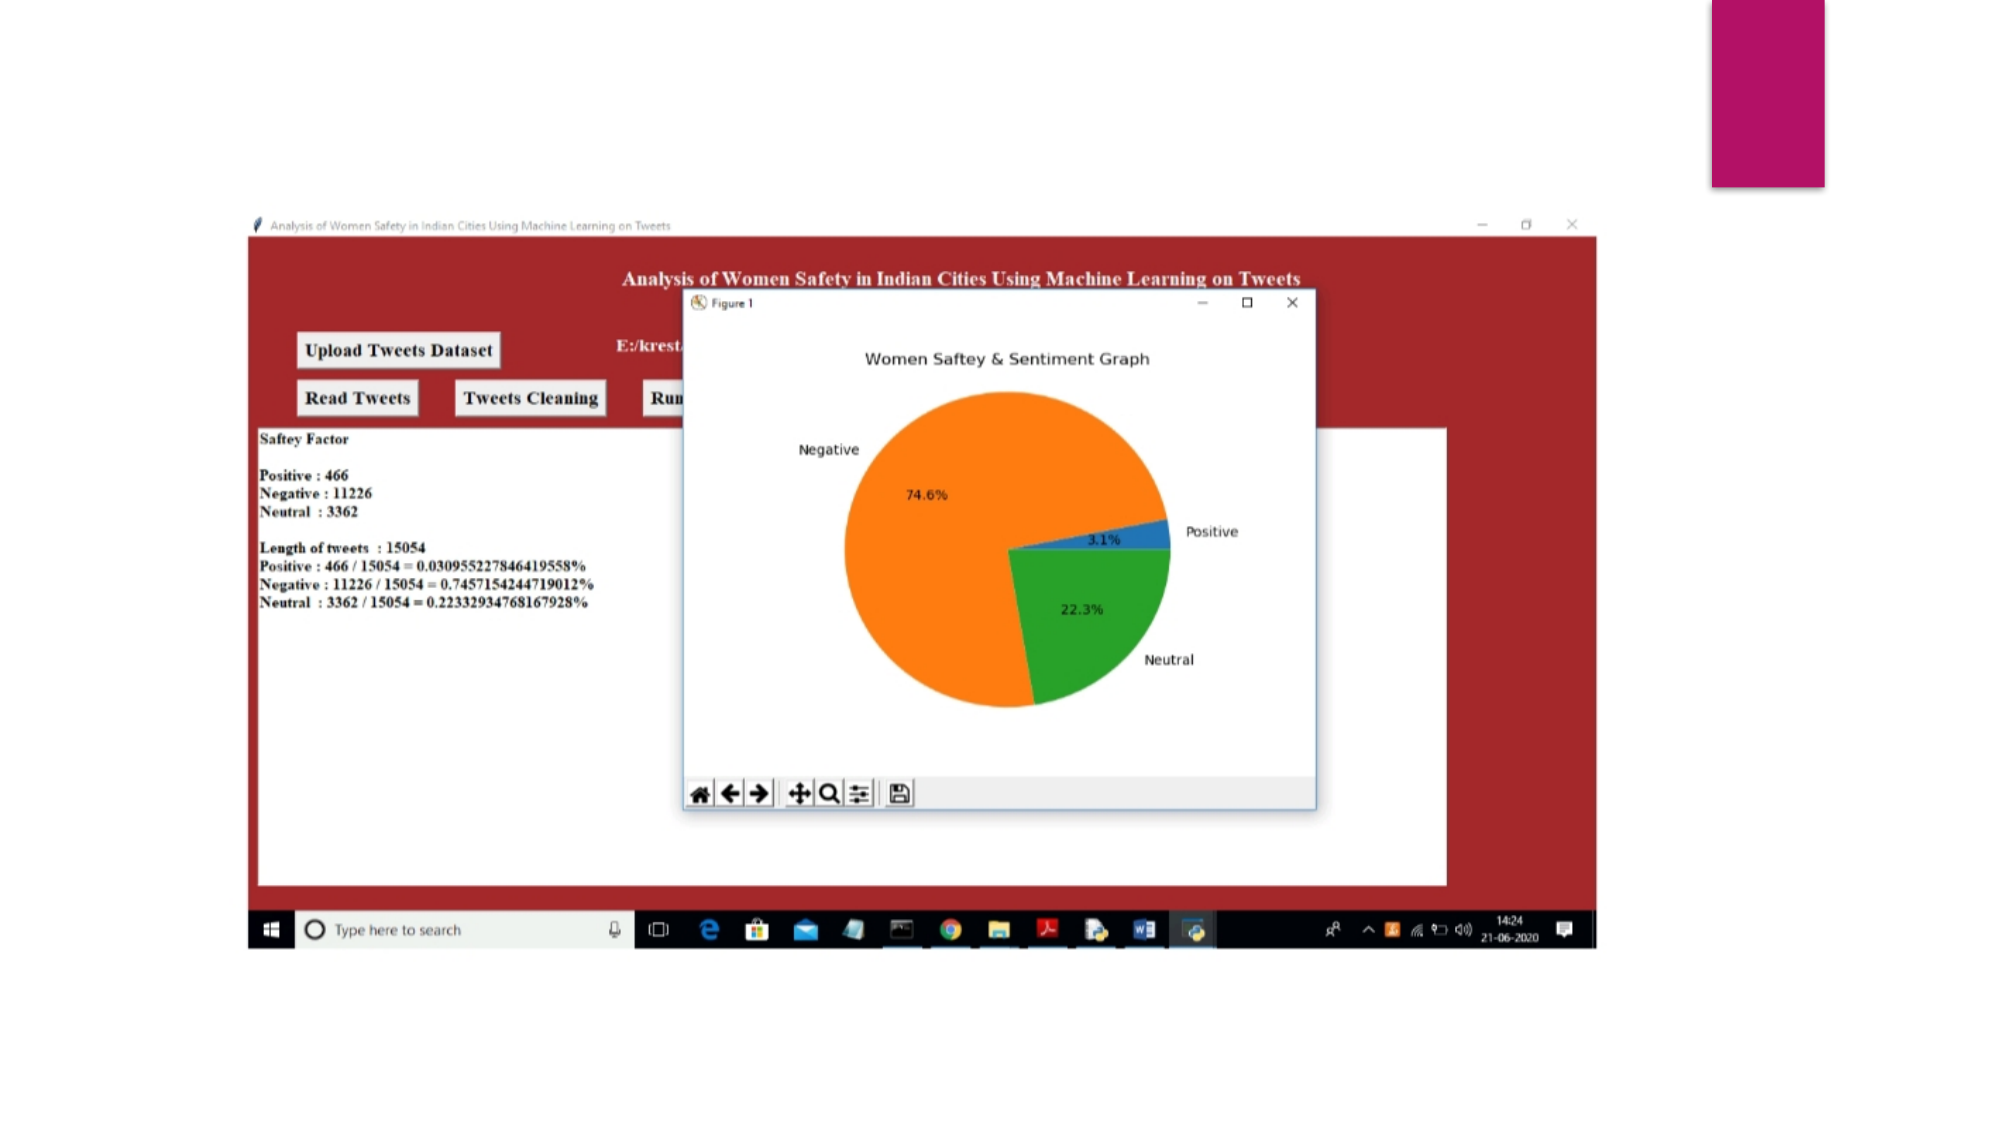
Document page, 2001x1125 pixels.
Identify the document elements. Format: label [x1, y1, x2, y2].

picture [185, 154, 1691, 1125]
